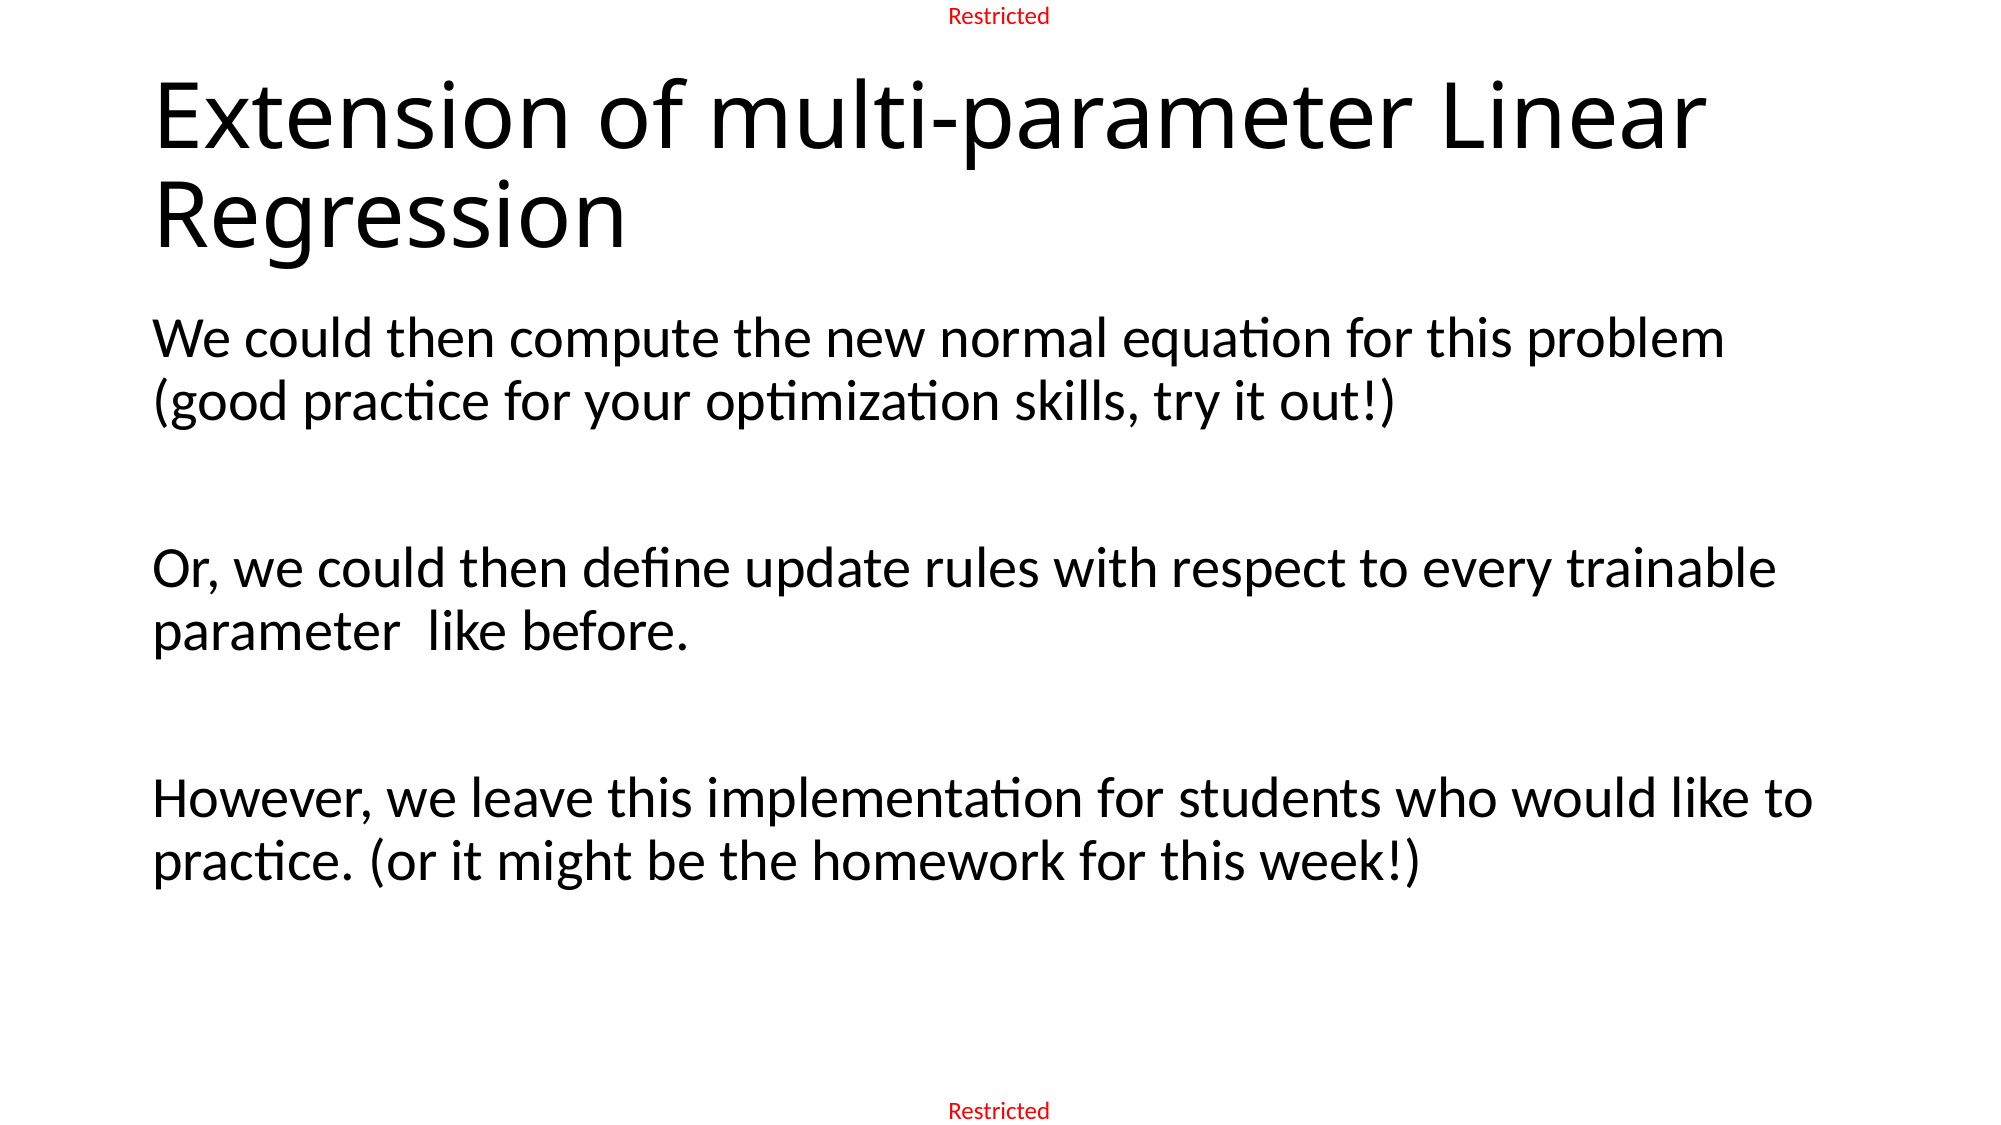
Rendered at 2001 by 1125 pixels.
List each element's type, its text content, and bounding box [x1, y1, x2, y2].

title Extension of multi-parameter Linear Regression [137, 59, 1863, 278]
